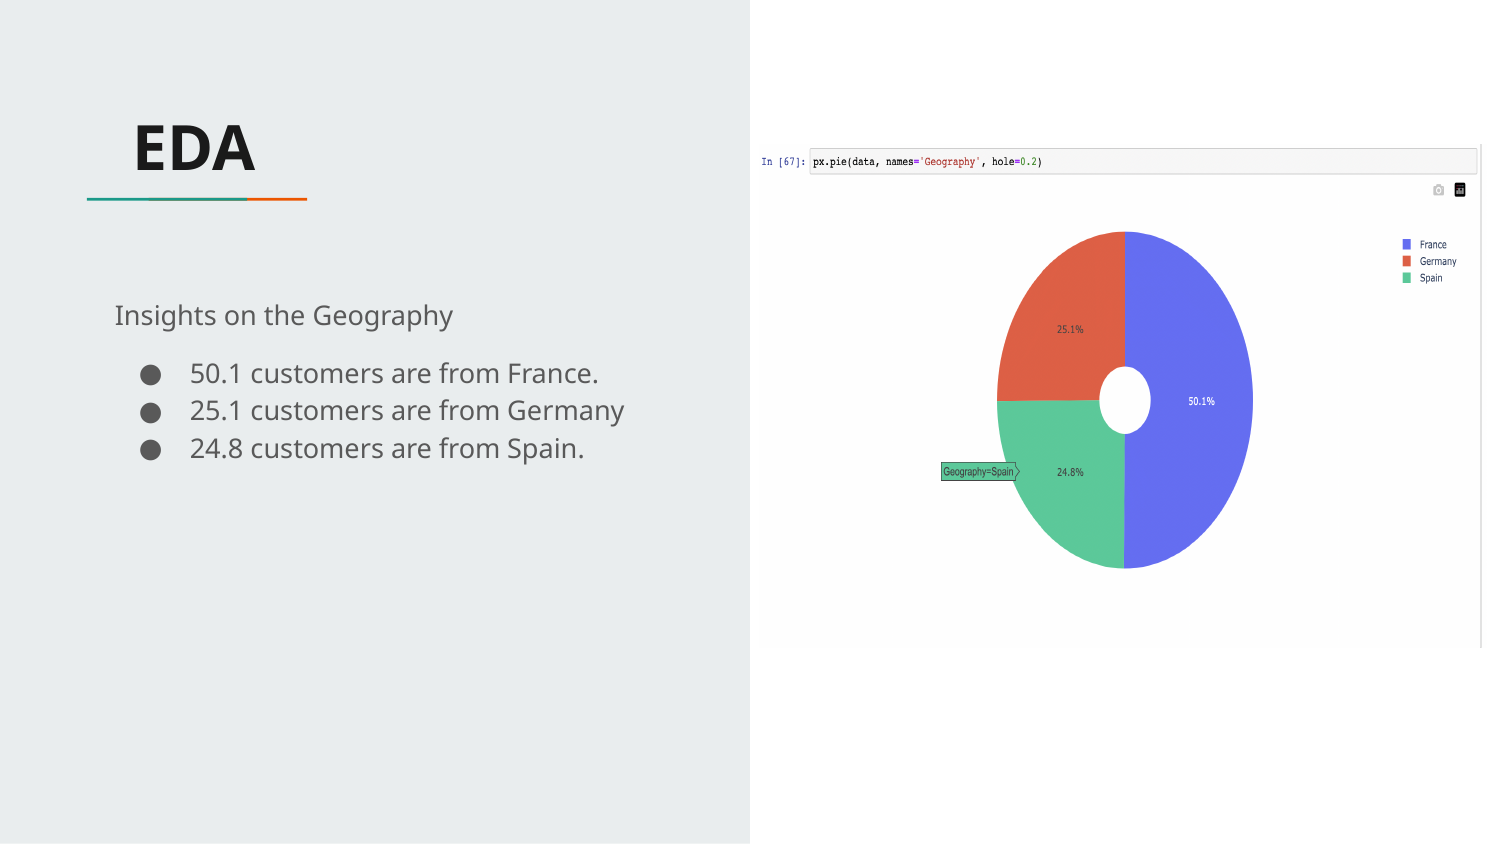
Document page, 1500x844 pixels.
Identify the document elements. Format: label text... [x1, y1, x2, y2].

title EDA [117, 93, 659, 285]
picture [758, 144, 1487, 648]
subtitle Insights on the Geography 50.1 customers are from France. 25.1 customers are from Germany 24.8 customers are from Spain. [99, 278, 642, 779]
